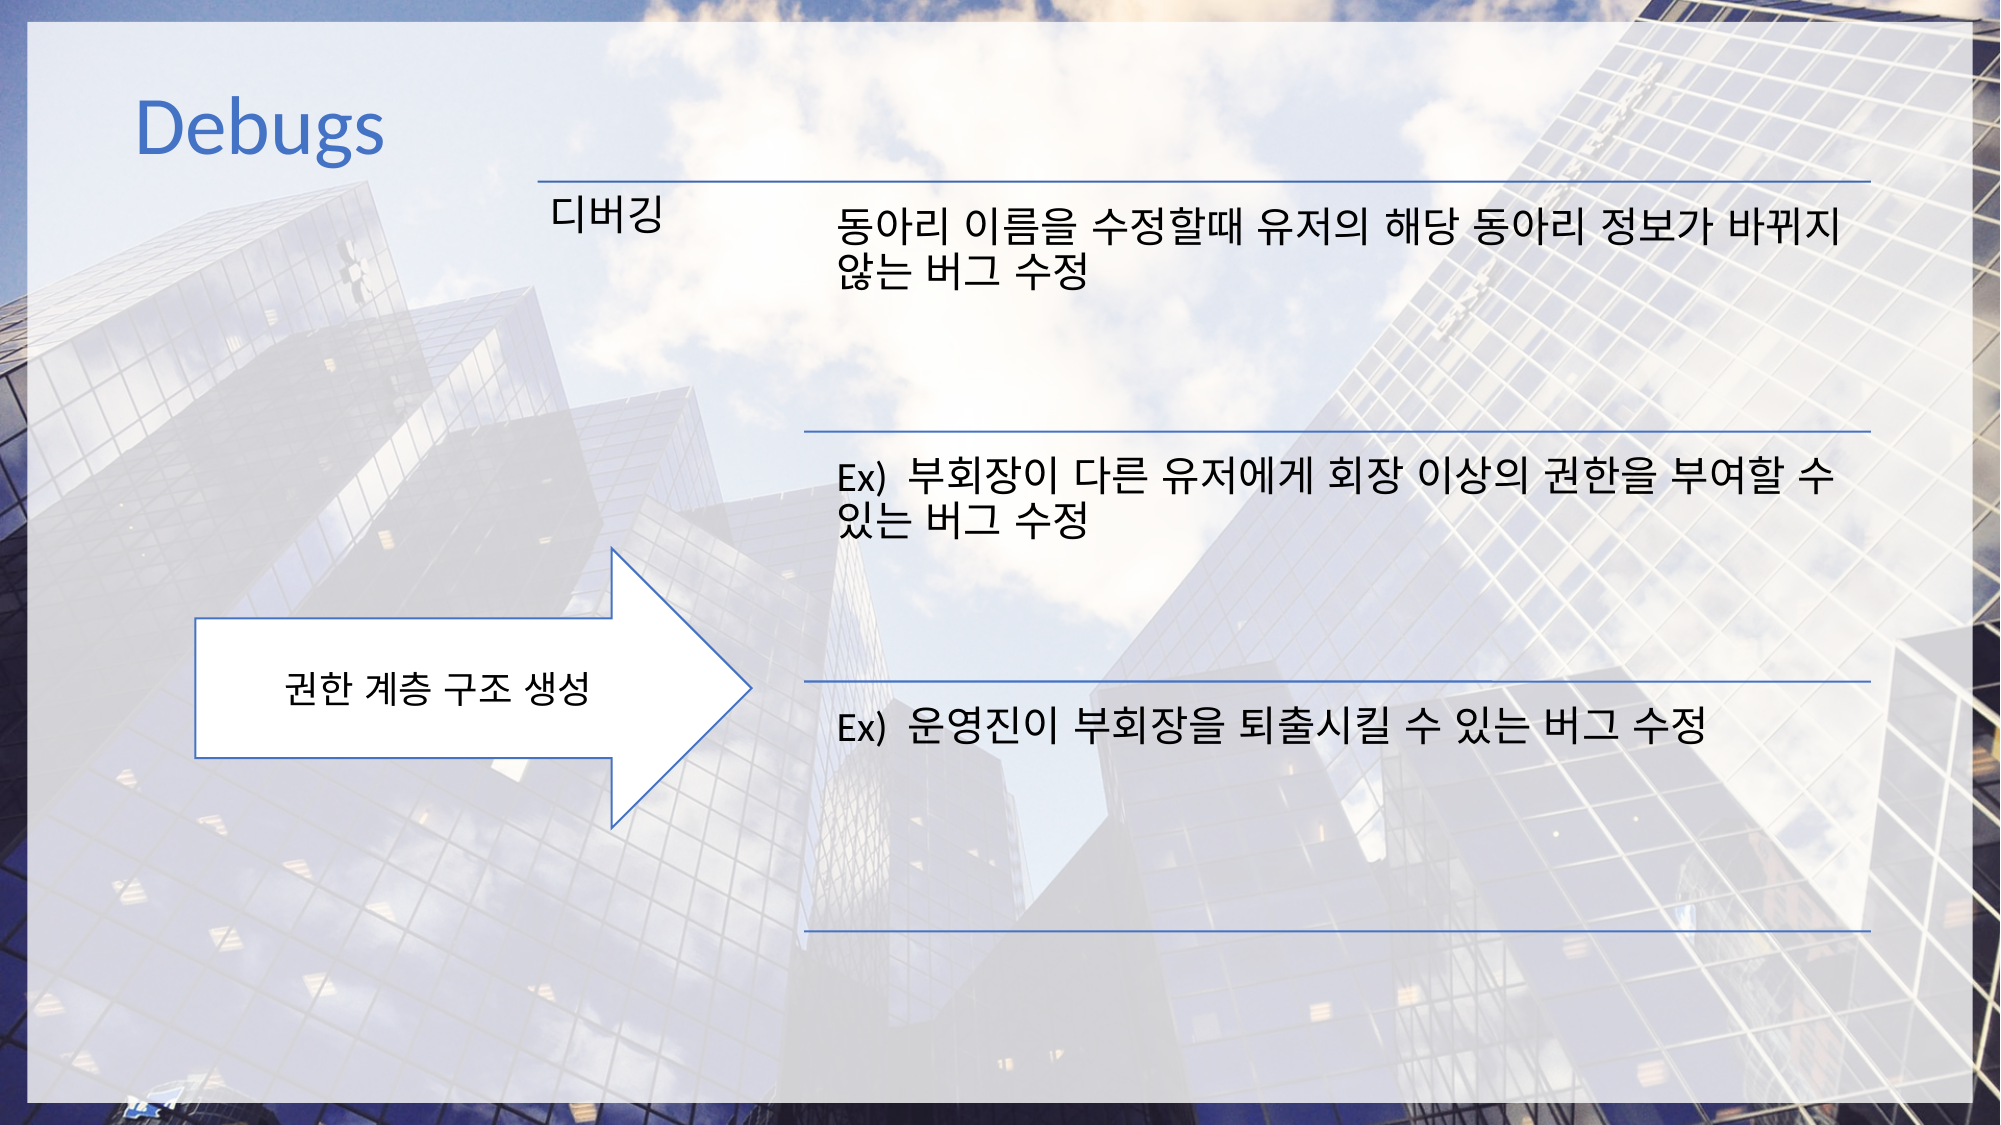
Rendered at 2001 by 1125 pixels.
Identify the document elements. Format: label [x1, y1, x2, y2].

picture [0, 0, 2000, 1125]
text_box [537, 181, 1871, 944]
